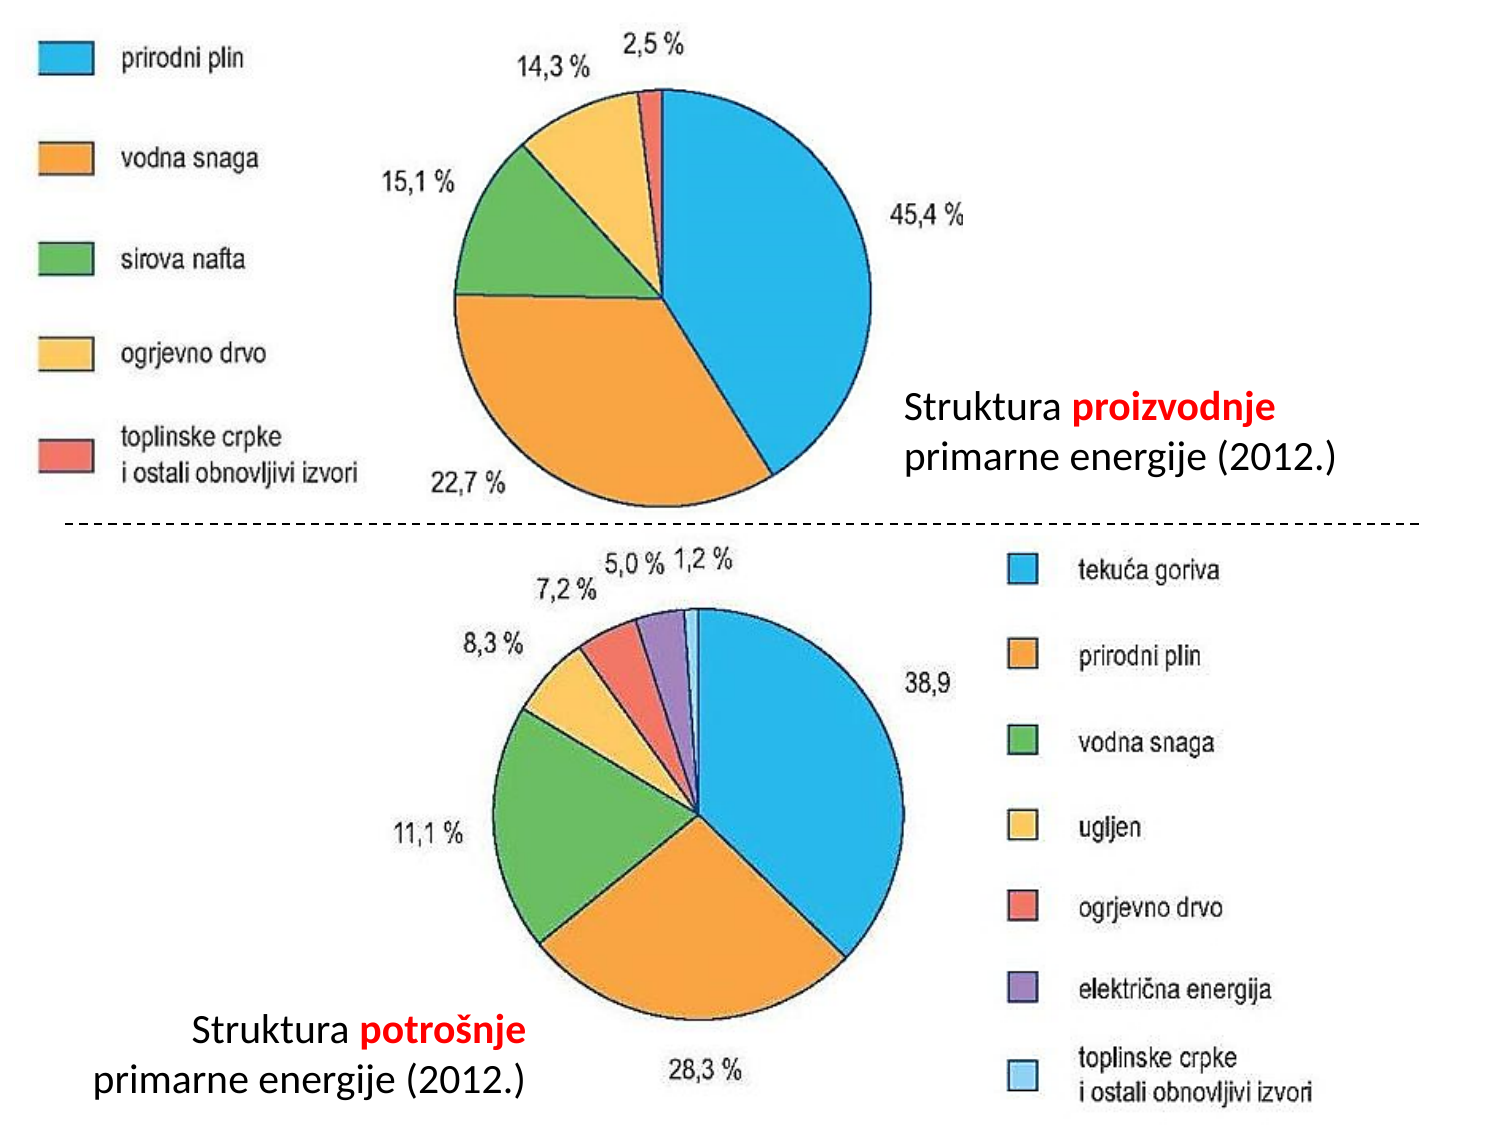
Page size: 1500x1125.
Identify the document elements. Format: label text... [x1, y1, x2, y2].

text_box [378, 532, 1330, 1125]
text_box Struktura potrošnje primarne energije (2012.) [57, 994, 373, 1110]
text_box Struktura proizvodnje primarne energije (2012.) [966, 371, 1367, 487]
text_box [15, 7, 963, 533]
